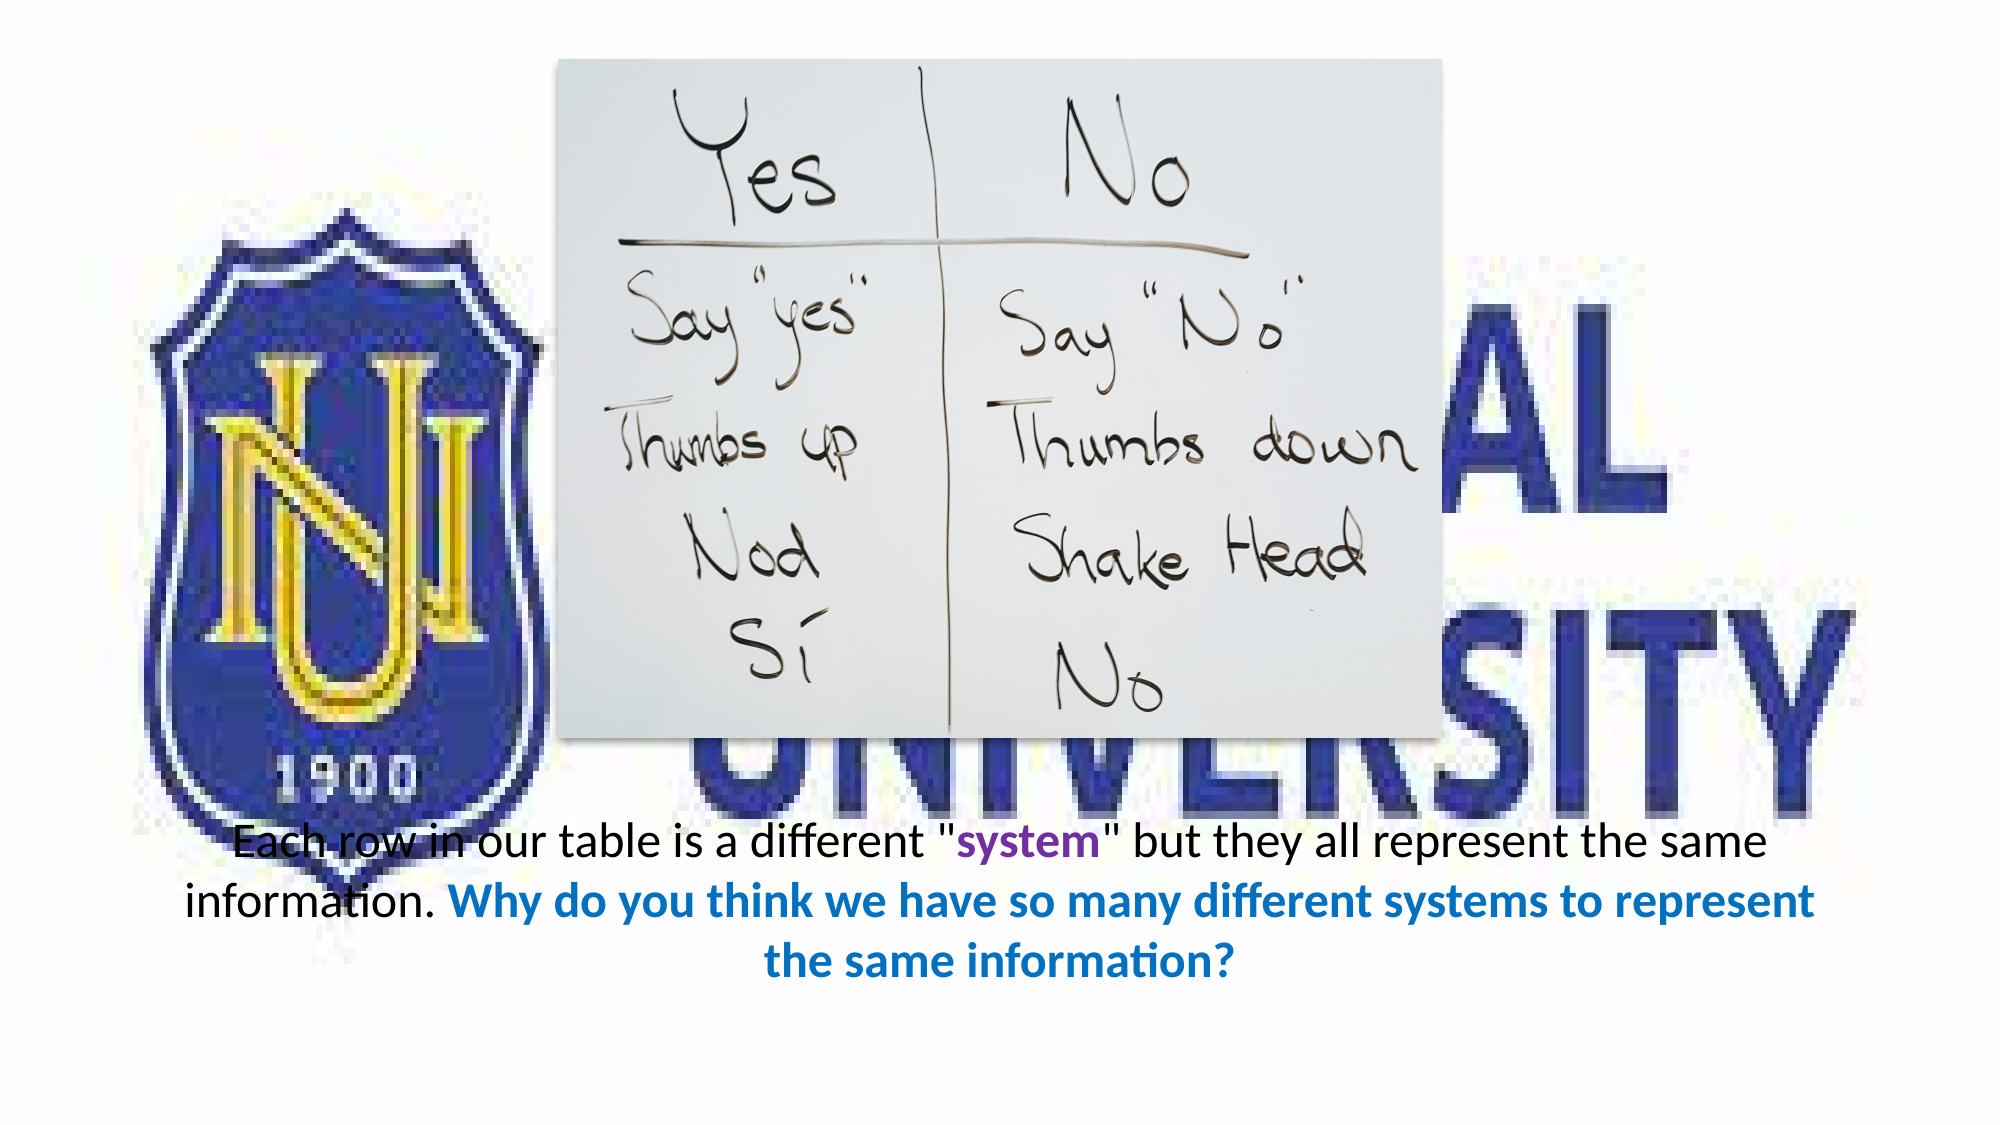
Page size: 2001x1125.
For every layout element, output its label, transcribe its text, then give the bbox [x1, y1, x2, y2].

text_box Each row in our table is a different "system" but they all represent the same information. Why do you think we have so many different systems to represent the same information? [147, 800, 1853, 996]
picture [0, 0, 2000, 1125]
